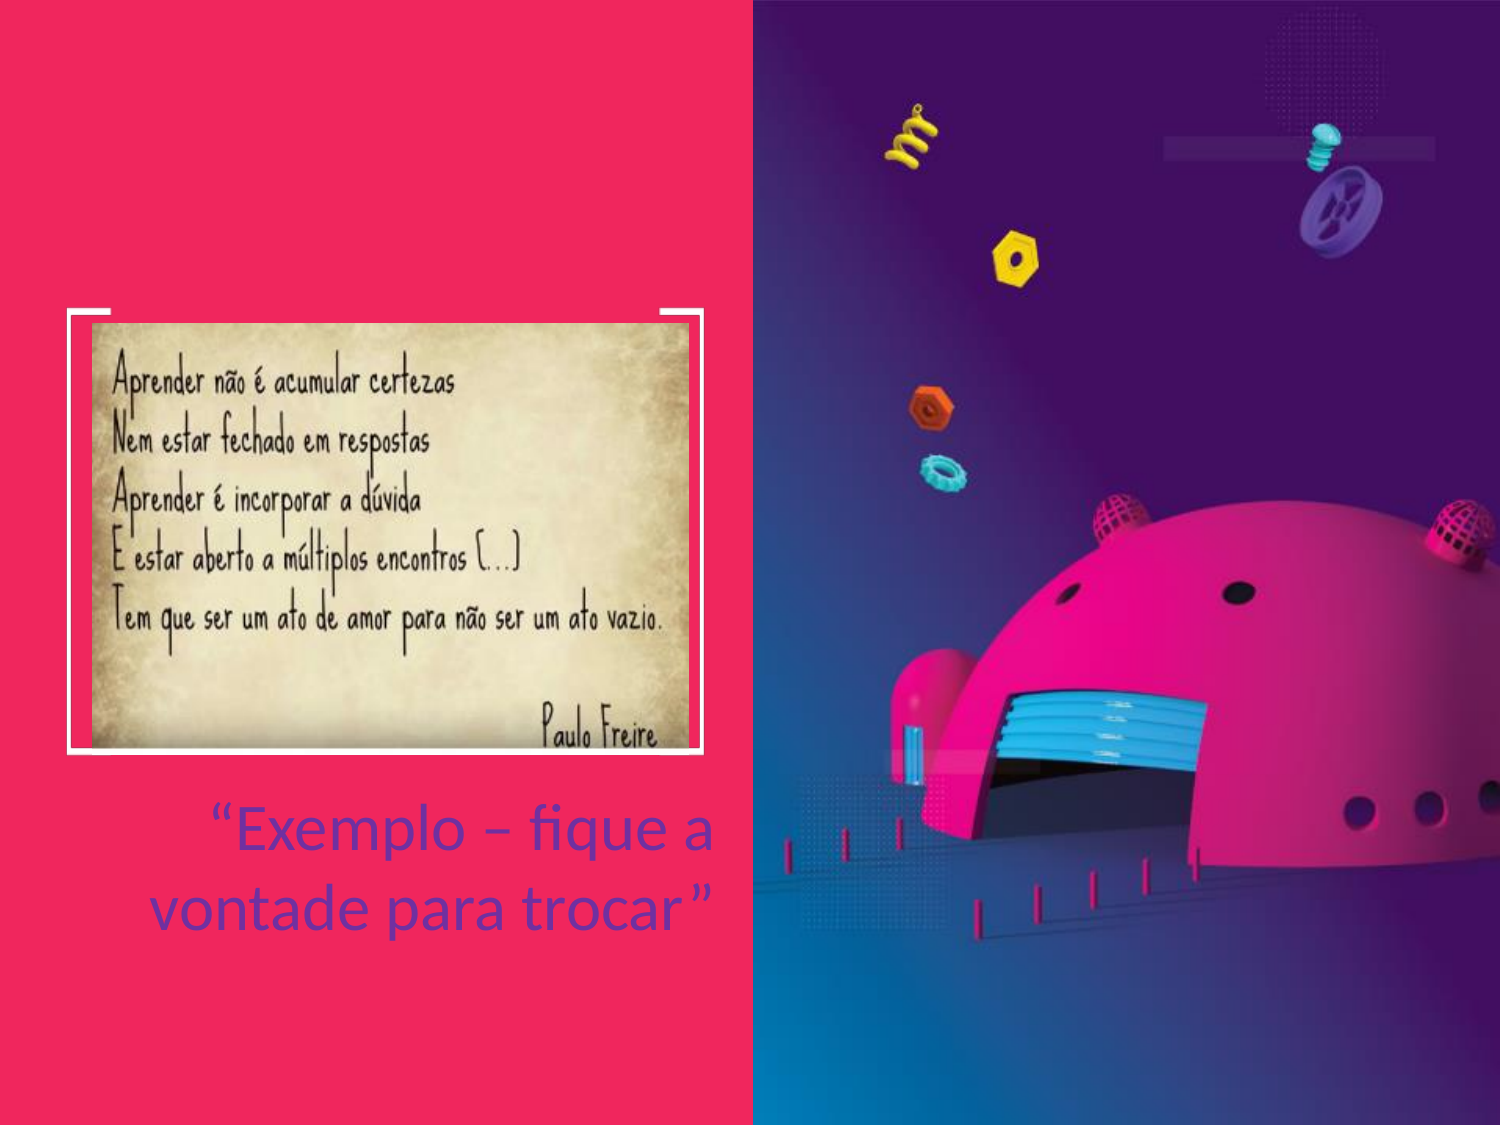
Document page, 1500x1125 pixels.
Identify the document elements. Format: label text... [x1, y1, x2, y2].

picture [753, 0, 1500, 1125]
picture [48, 252, 731, 795]
text_box “Exemplo – fique a vontade para trocar” [41, 776, 731, 951]
